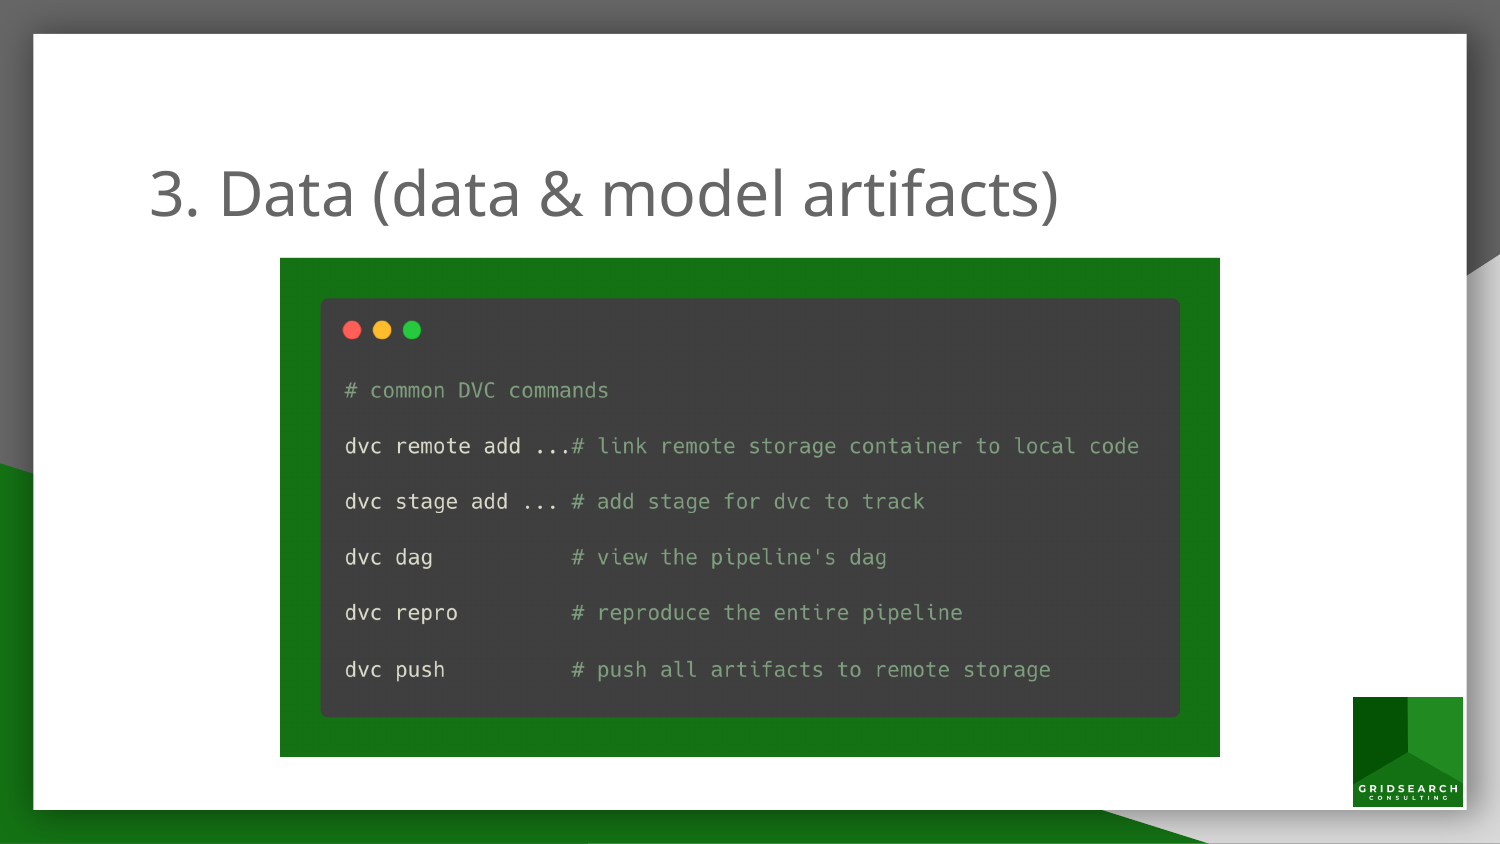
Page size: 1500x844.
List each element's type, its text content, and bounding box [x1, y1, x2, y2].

picture [279, 257, 1221, 757]
title 3. Data (data & model artifacts) [134, 138, 1366, 296]
picture [1353, 696, 1463, 807]
